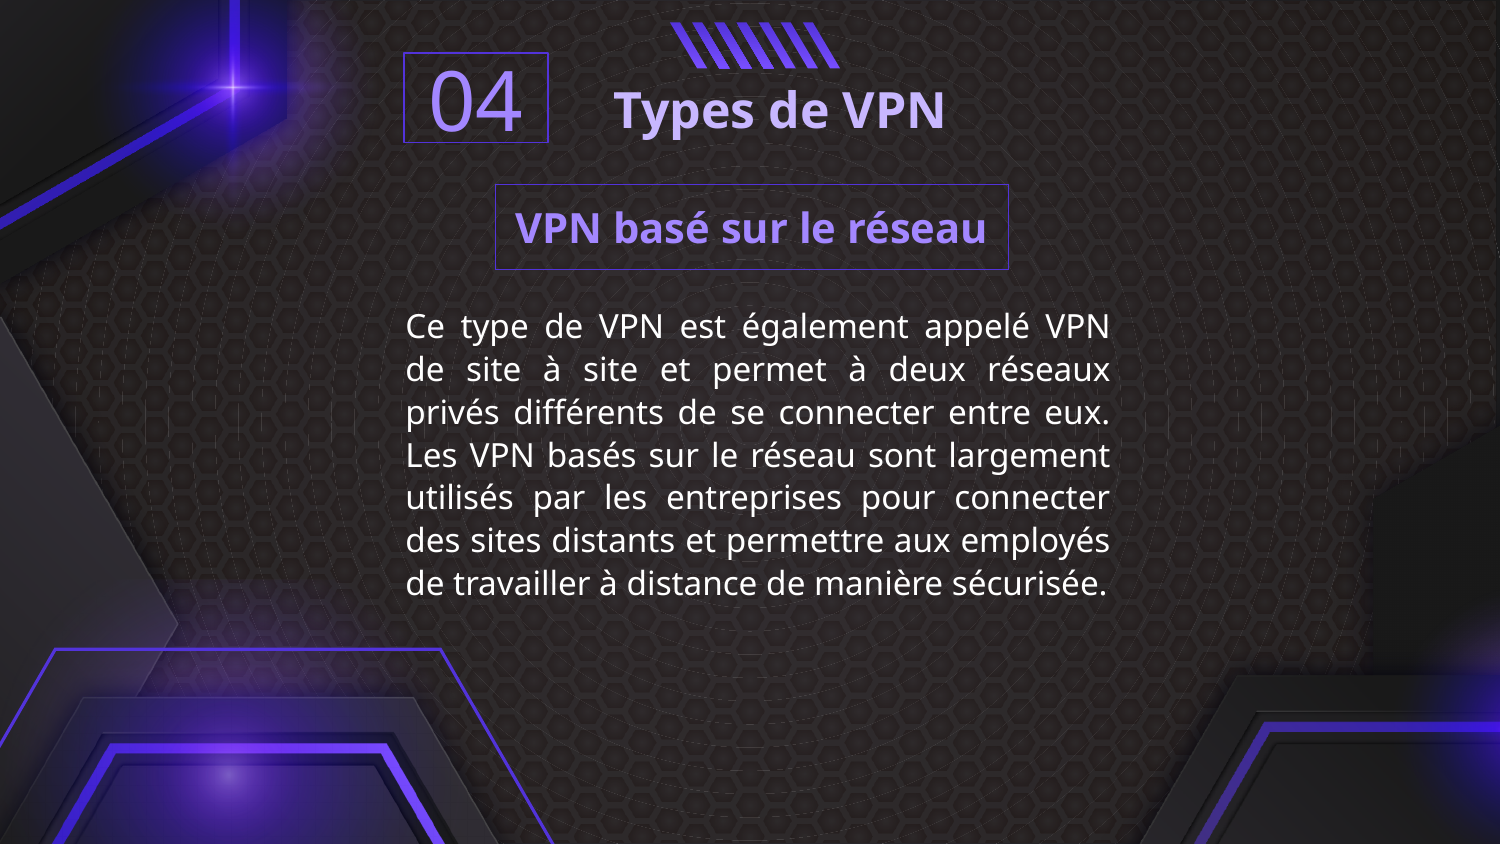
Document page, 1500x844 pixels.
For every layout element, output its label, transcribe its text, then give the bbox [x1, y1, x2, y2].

title Types de VPN [844, 52, 978, 165]
text_box VPN basé sur le réseau [844, 184, 1009, 270]
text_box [1010, 265, 1500, 844]
text_box Ce type de VPN est également appelé VPN de site à site et permet à deux réseaux privés différents de se connecter entre eux. Les VPN basés sur le réseau sont largement utilisés par les entreprises pour connecter des sites distants et permettre aux employés de travailler à distance de manière sécurisée. [844, 295, 1005, 610]
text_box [0, 0, 841, 844]
